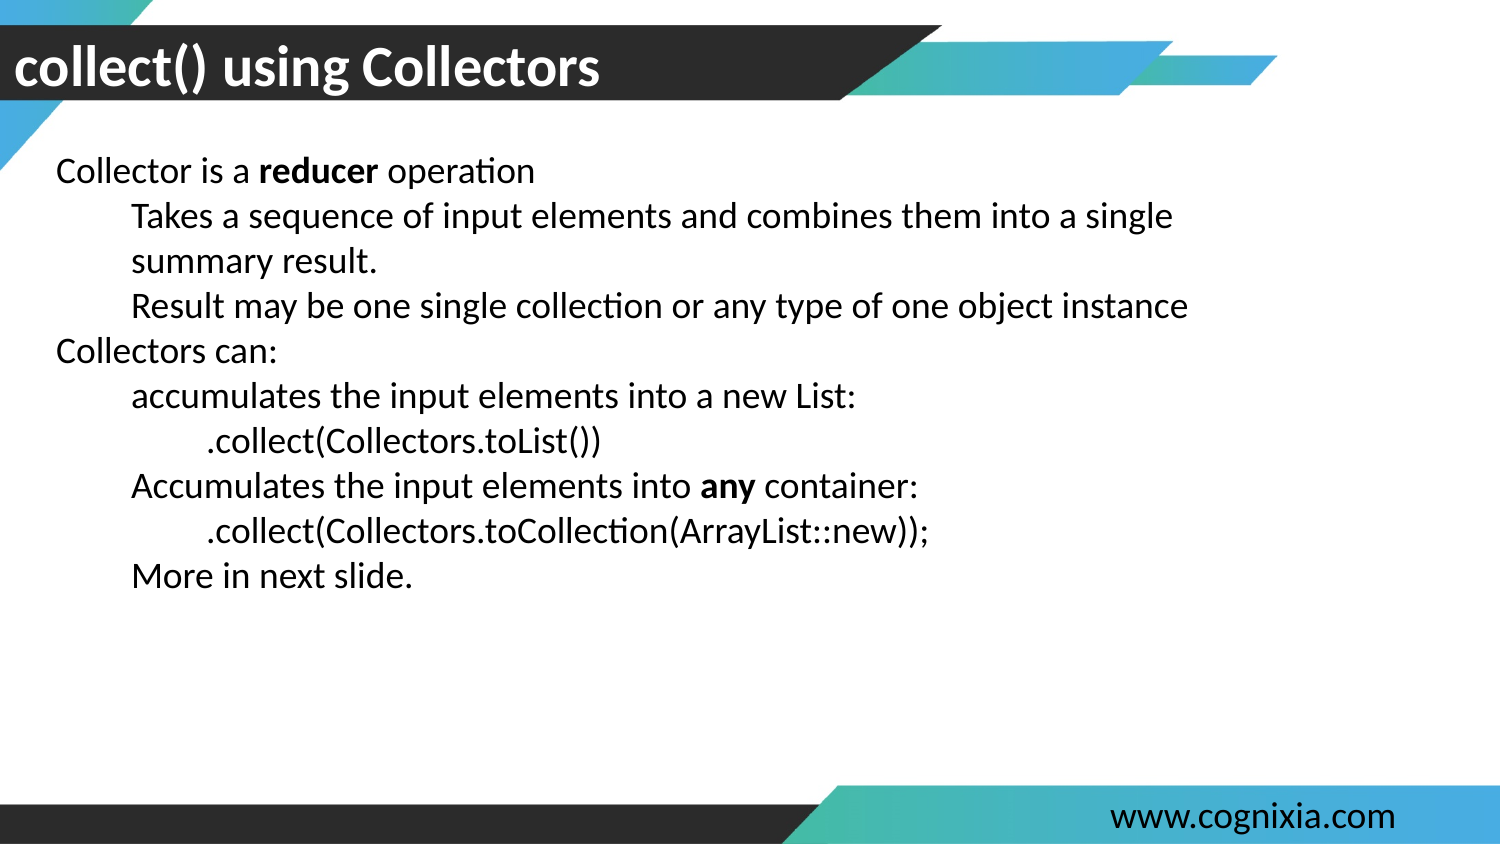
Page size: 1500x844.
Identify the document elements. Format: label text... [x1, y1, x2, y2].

list Collector is a reducer operation Takes a sequence of input elements and combines them into a single summary result. Result may be one single collection or any type of one object instance Collectors can: accumulates the input elements into a new List: .collect(Collectors.toList()) Accumulates the input elements into any container: .collect(Collectors.toCollection(ArrayList::new)); More in next slide. [41, 138, 1336, 674]
picture [0, 0, 1500, 844]
title collect() using Collectors [0, 20, 869, 103]
